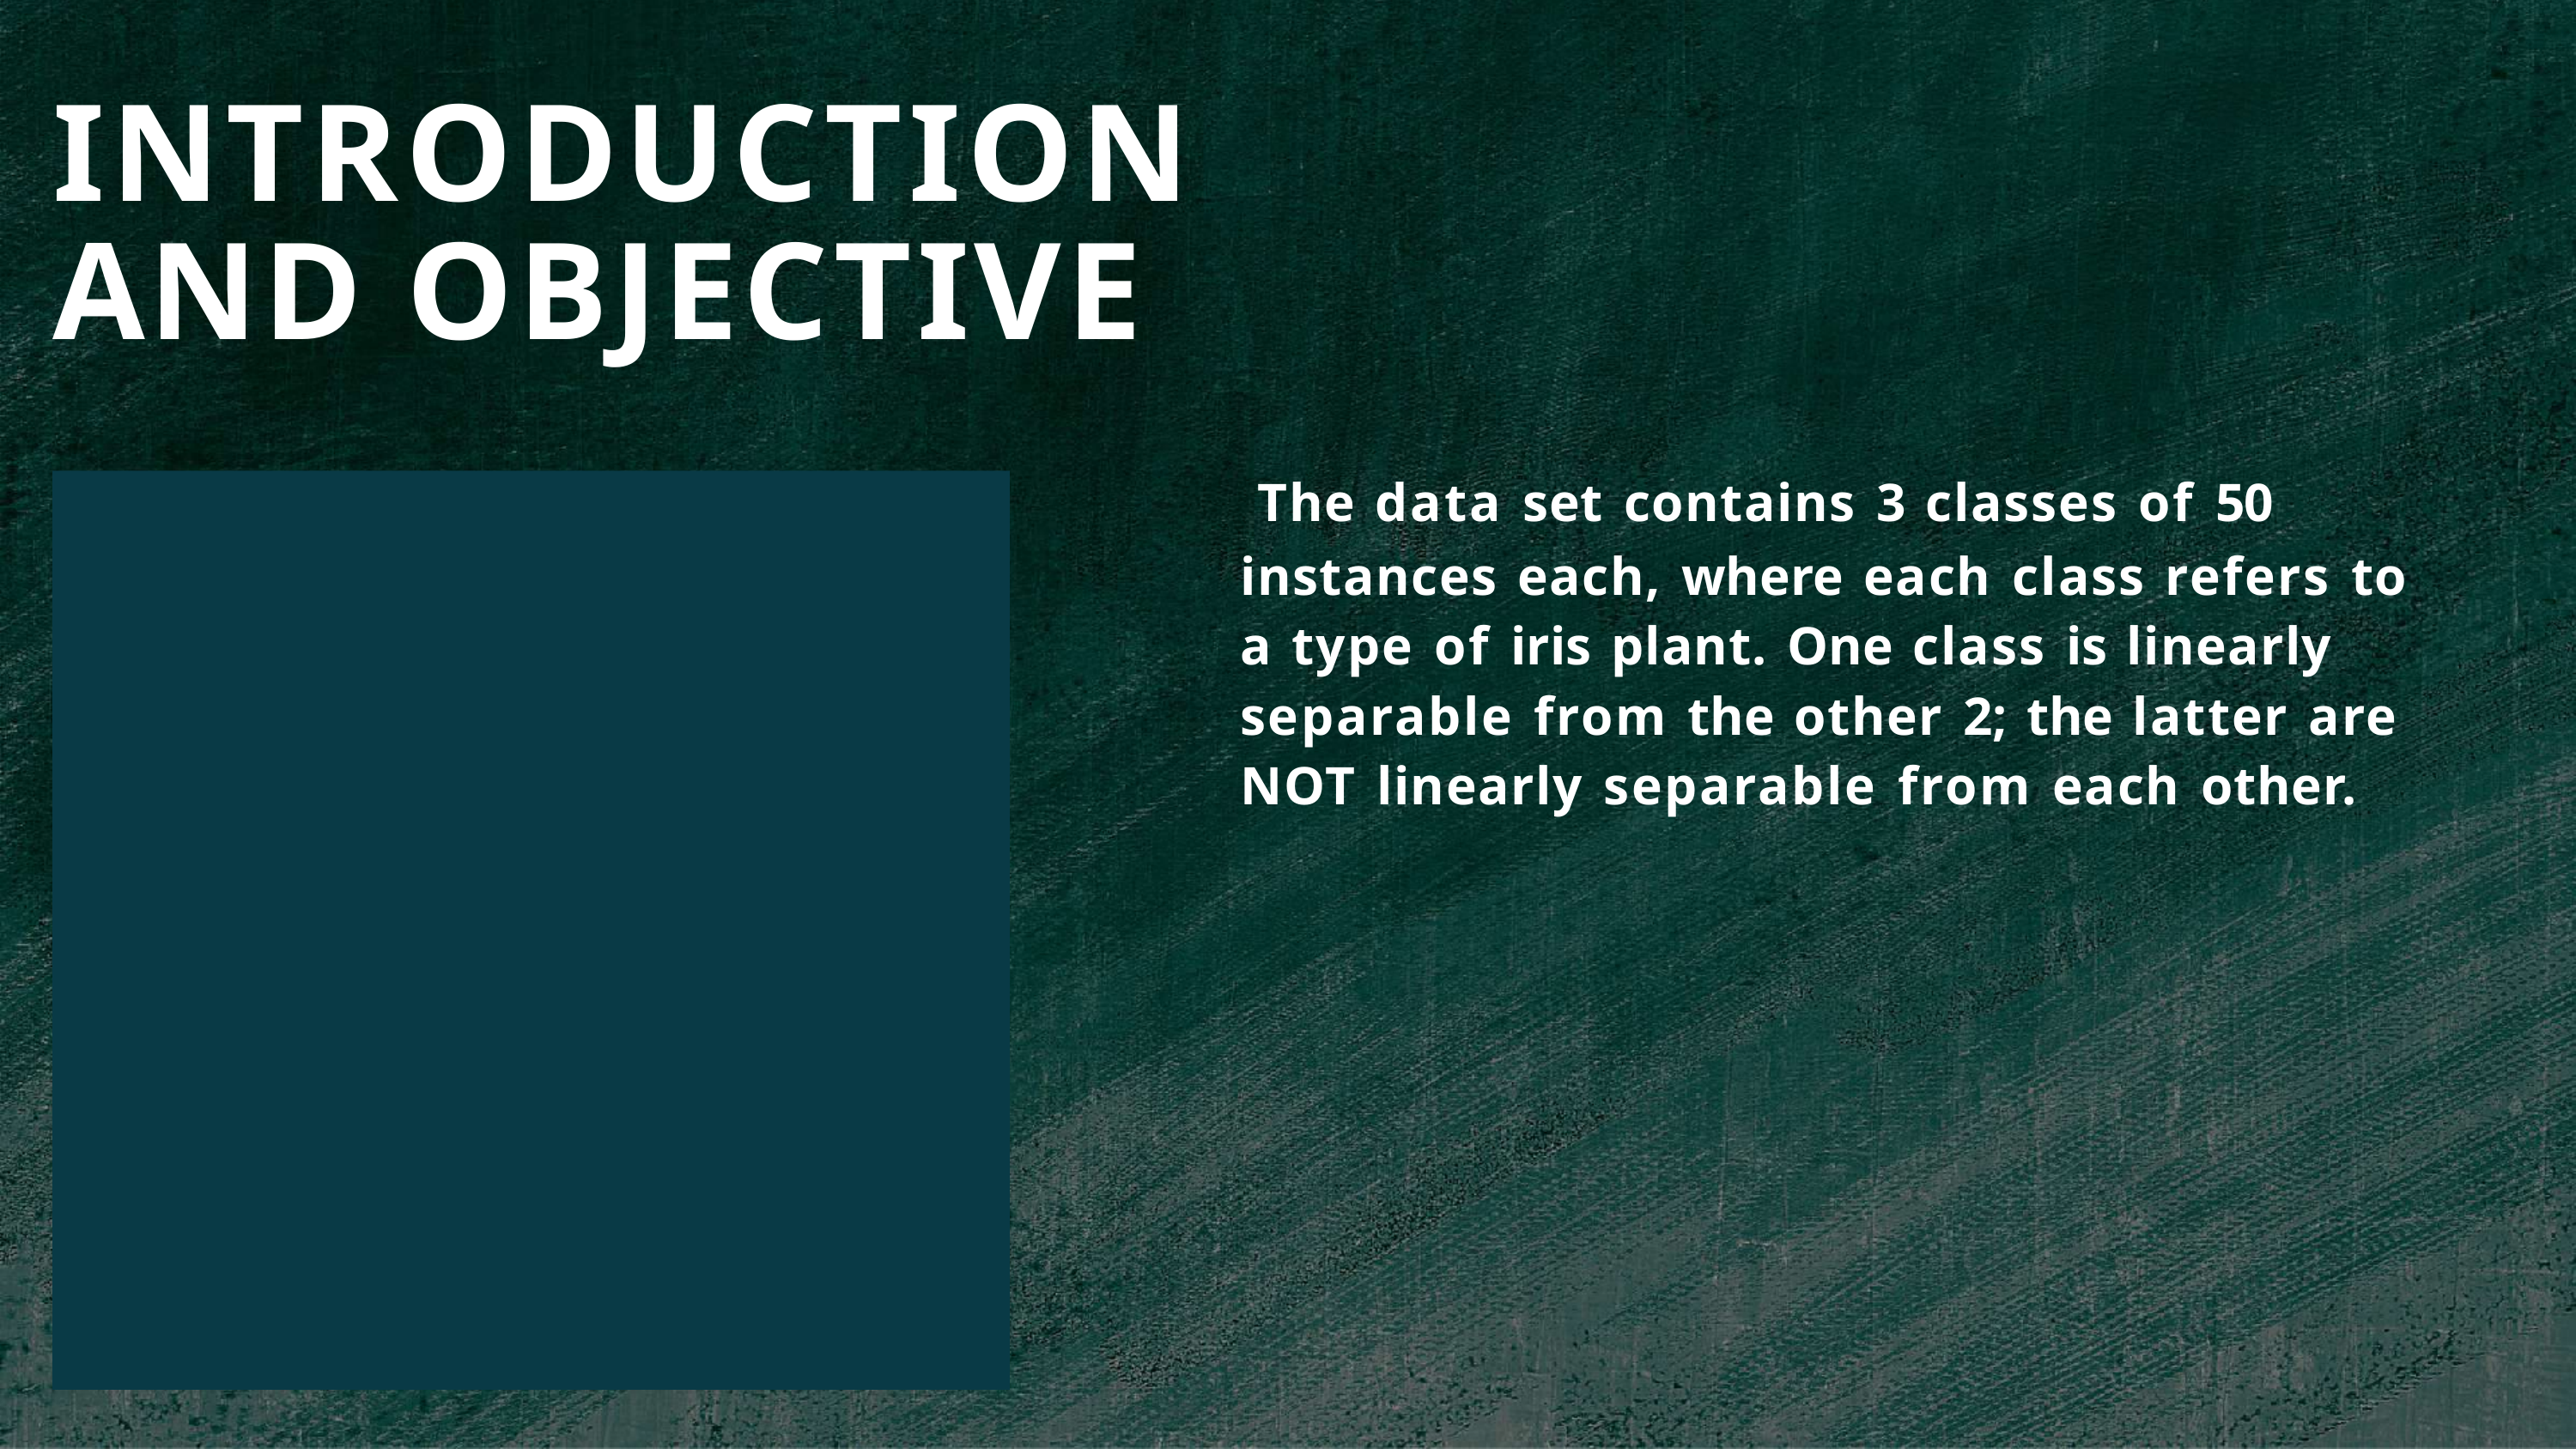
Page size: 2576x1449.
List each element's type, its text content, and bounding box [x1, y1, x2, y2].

picture [0, 0, 2576, 1449]
text_box [52, 470, 1010, 1390]
title INTRODUCTION AND OBJECTIVE [50, 64, 1405, 367]
list The data set contains 3 classes of 50 instances each, where each class refers to a type of iris plant. One class is linearly separable from the other 2; the latter are NOT linearly separable from each other. [1238, 460, 2429, 1297]
